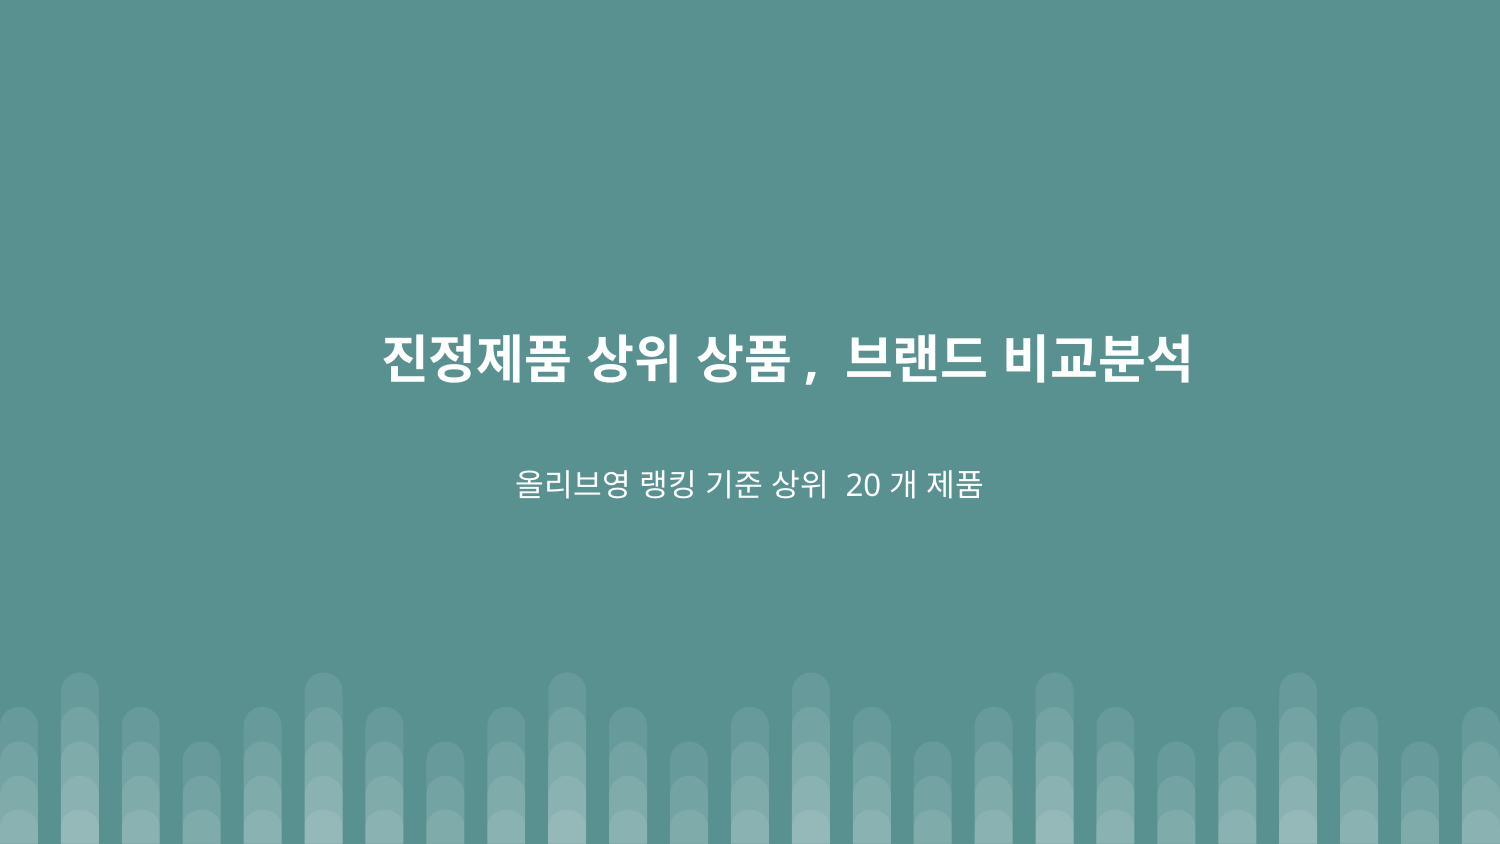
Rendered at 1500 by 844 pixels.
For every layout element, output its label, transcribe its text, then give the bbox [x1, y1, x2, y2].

title 진정제품 상위 상품, 브랜드 비교분석 [0, 238, 1500, 445]
list 올리브영 랭킹 기준 상위 20개 제품 [227, 444, 1273, 628]
